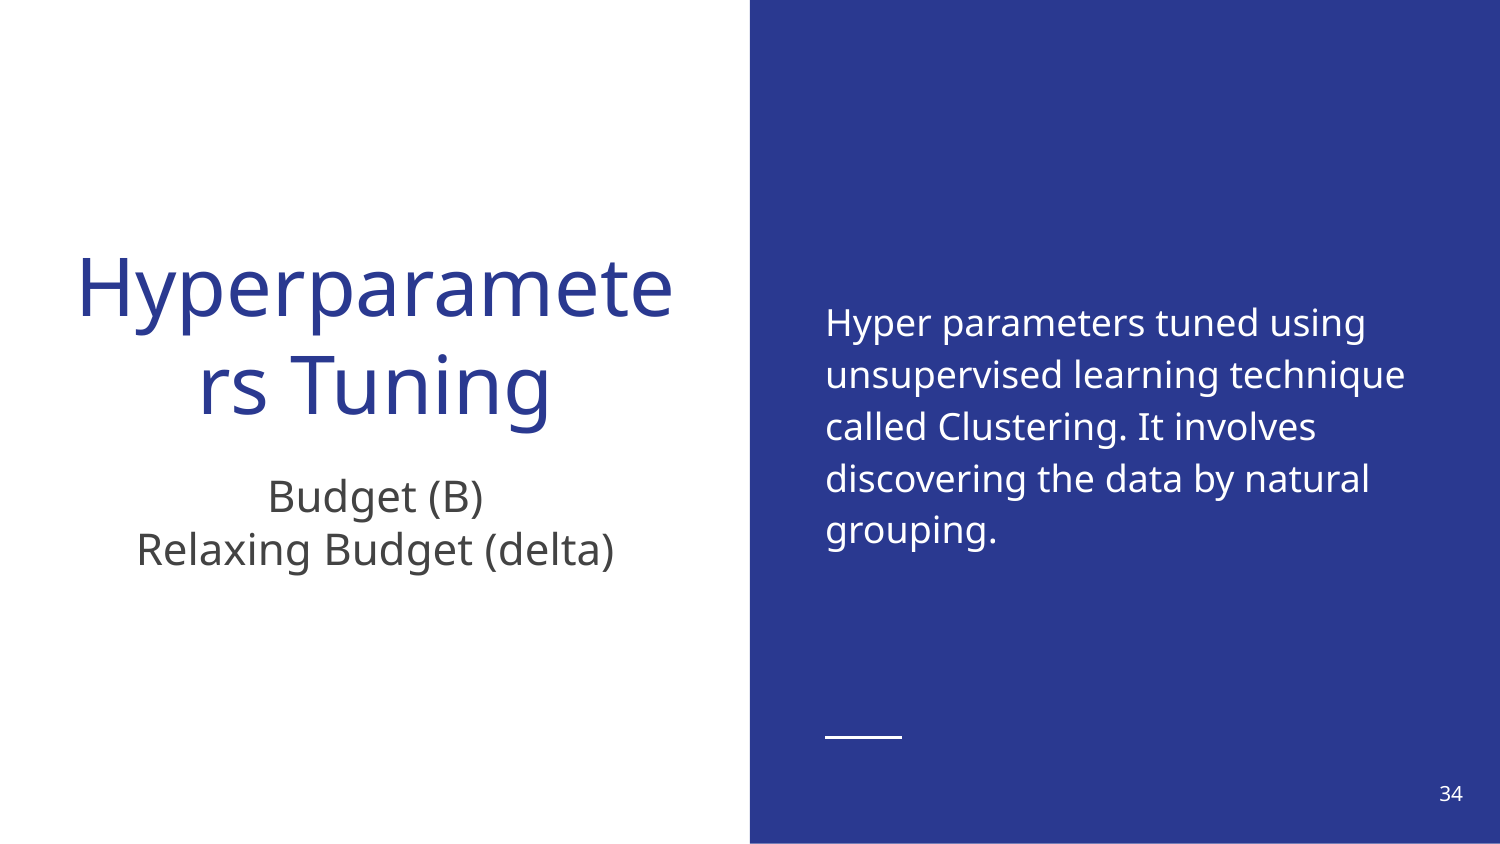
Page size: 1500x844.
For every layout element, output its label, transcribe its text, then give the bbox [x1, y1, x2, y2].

list Hyper parameters tuned using unsupervised learning technique called Clustering. It involves discovering the data by natural grouping. [810, 118, 1440, 725]
title Hyperparameters Tuning [43, 188, 708, 446]
slide_number ‹#› [1387, 762, 1478, 828]
subtitle Budget (B) Relaxing Budget (delta) [43, 454, 708, 663]
